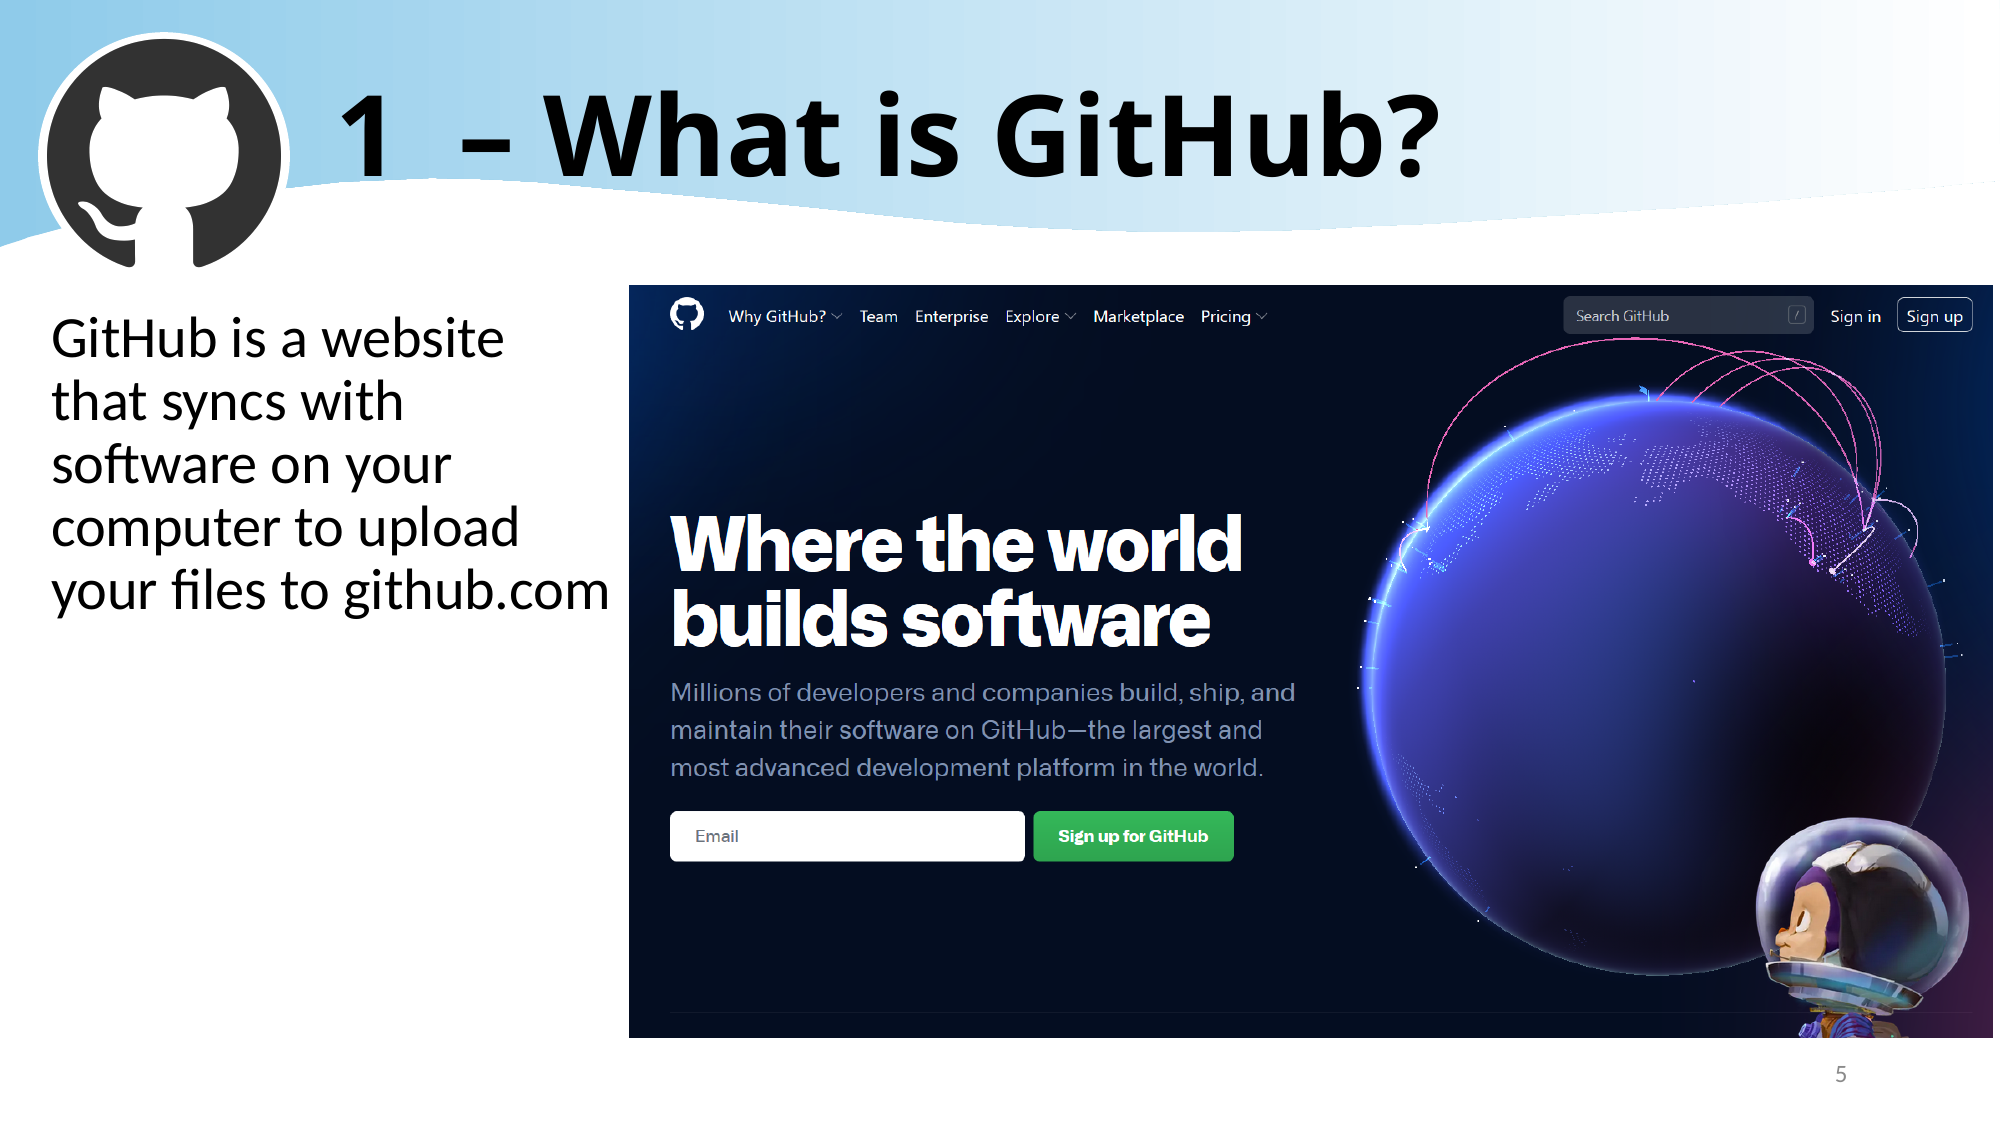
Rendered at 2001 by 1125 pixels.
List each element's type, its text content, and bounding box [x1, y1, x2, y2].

slide_number 5 [1412, 1042, 1863, 1103]
picture [629, 285, 1993, 1038]
picture [47, 36, 281, 270]
title 1 – What is GitHub? [320, 46, 1863, 234]
list GitHub is a website that syncs with software on your computer to upload your files to github.com [35, 299, 629, 1014]
